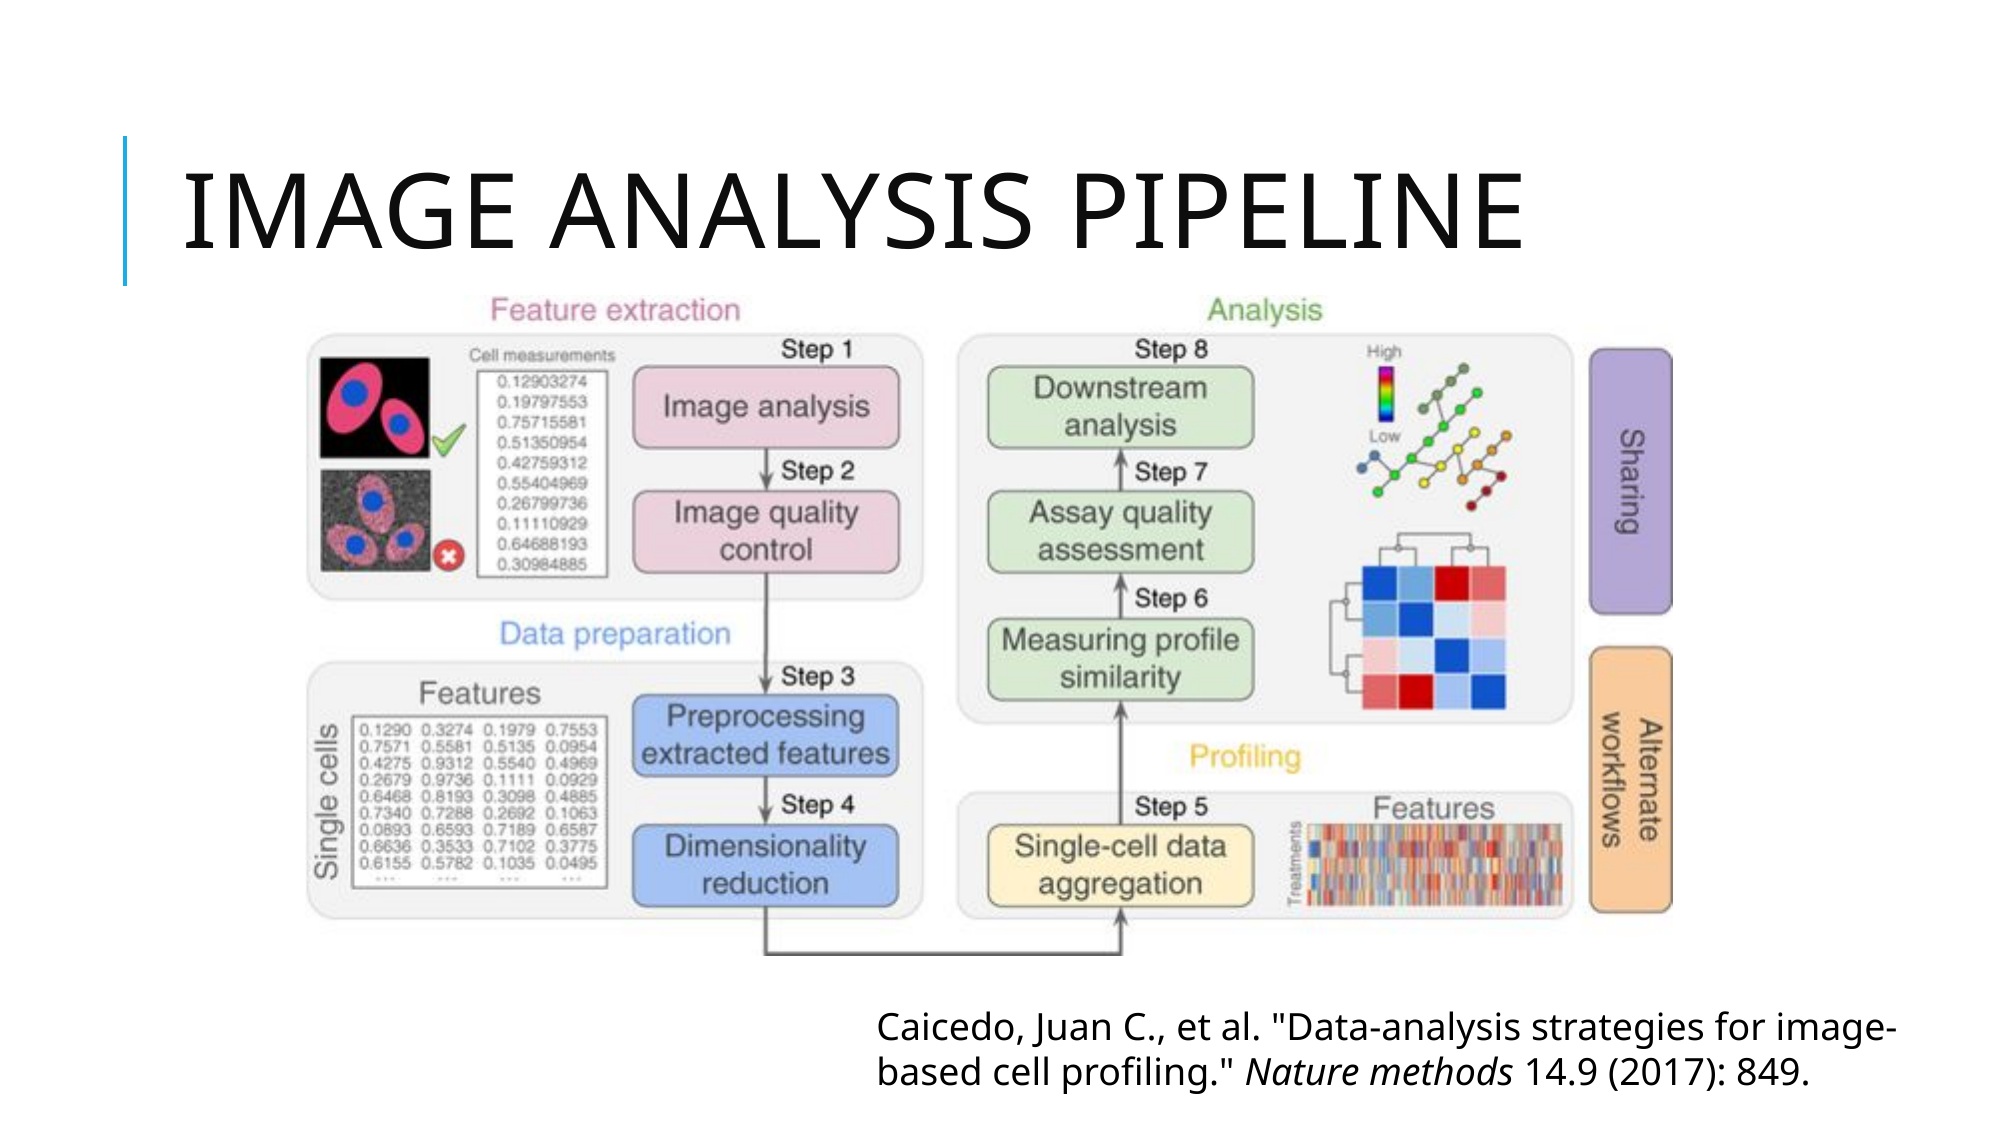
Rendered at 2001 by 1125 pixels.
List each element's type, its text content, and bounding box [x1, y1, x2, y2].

title Image Analysis pipeline [168, 96, 1763, 342]
text_box Caicedo, Juan C., et al. "Data-analysis strategies for image-based cell profiling." Nature methods 14.9 (2017): 849. [861, 995, 1976, 1101]
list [305, 295, 1673, 957]
